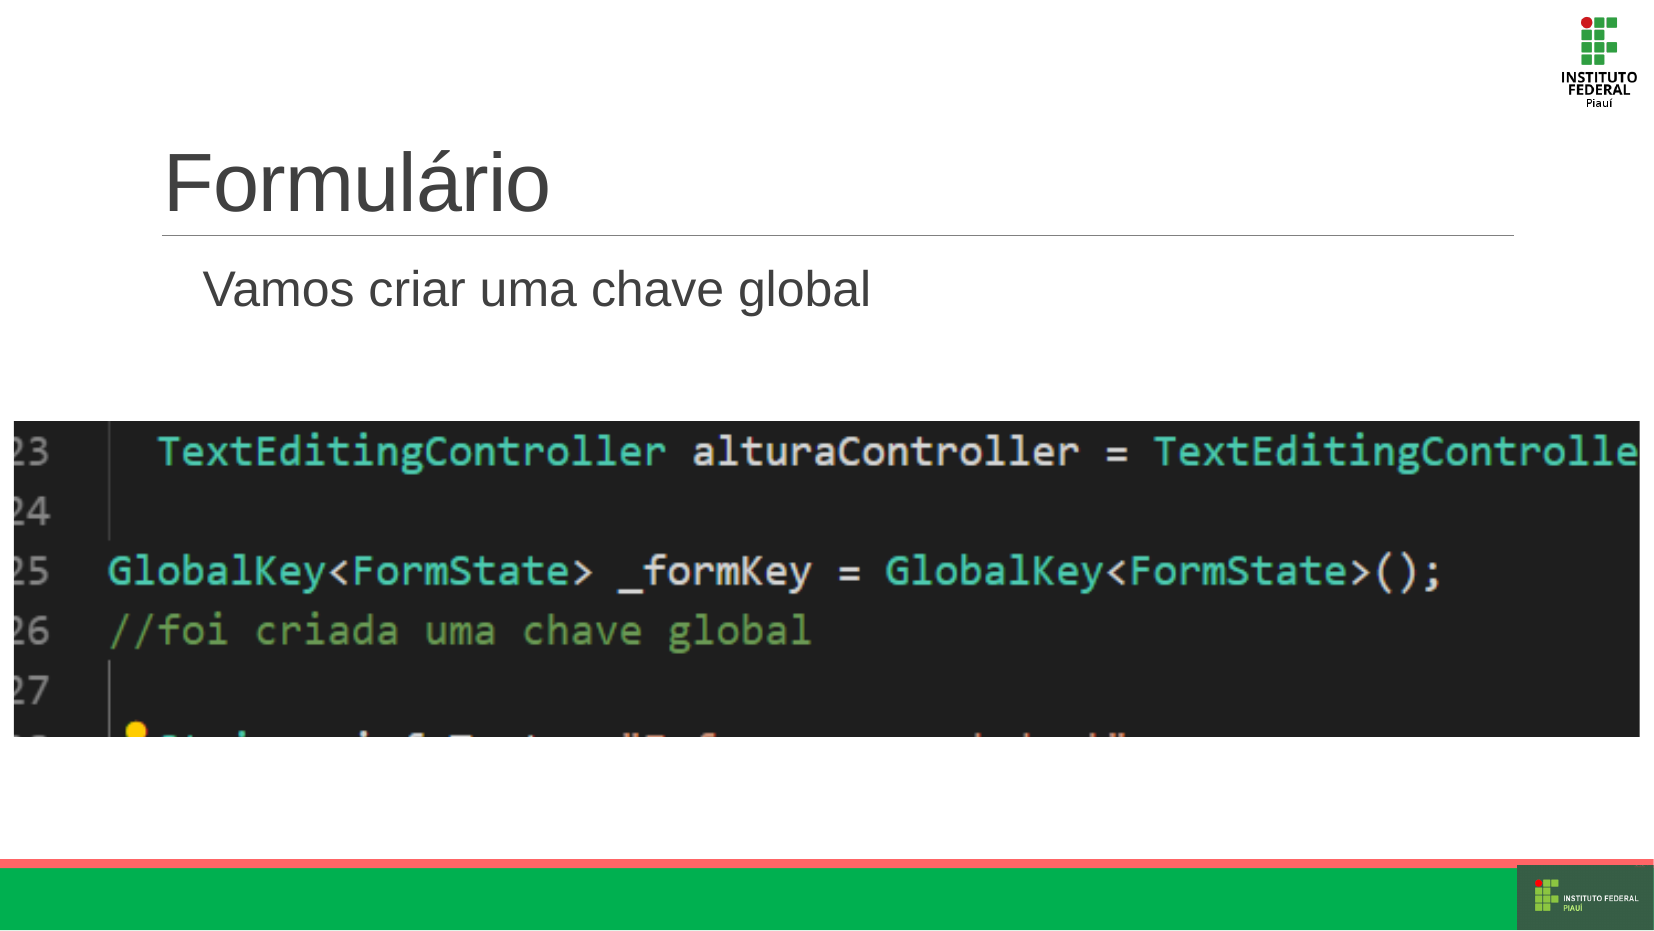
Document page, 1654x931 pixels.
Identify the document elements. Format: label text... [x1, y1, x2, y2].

list Vamos criar uma chave global [202, 256, 1477, 418]
title Formulário [148, 38, 1513, 236]
picture [1544, 15, 1654, 109]
picture [1517, 865, 1654, 930]
picture [13, 420, 1641, 738]
